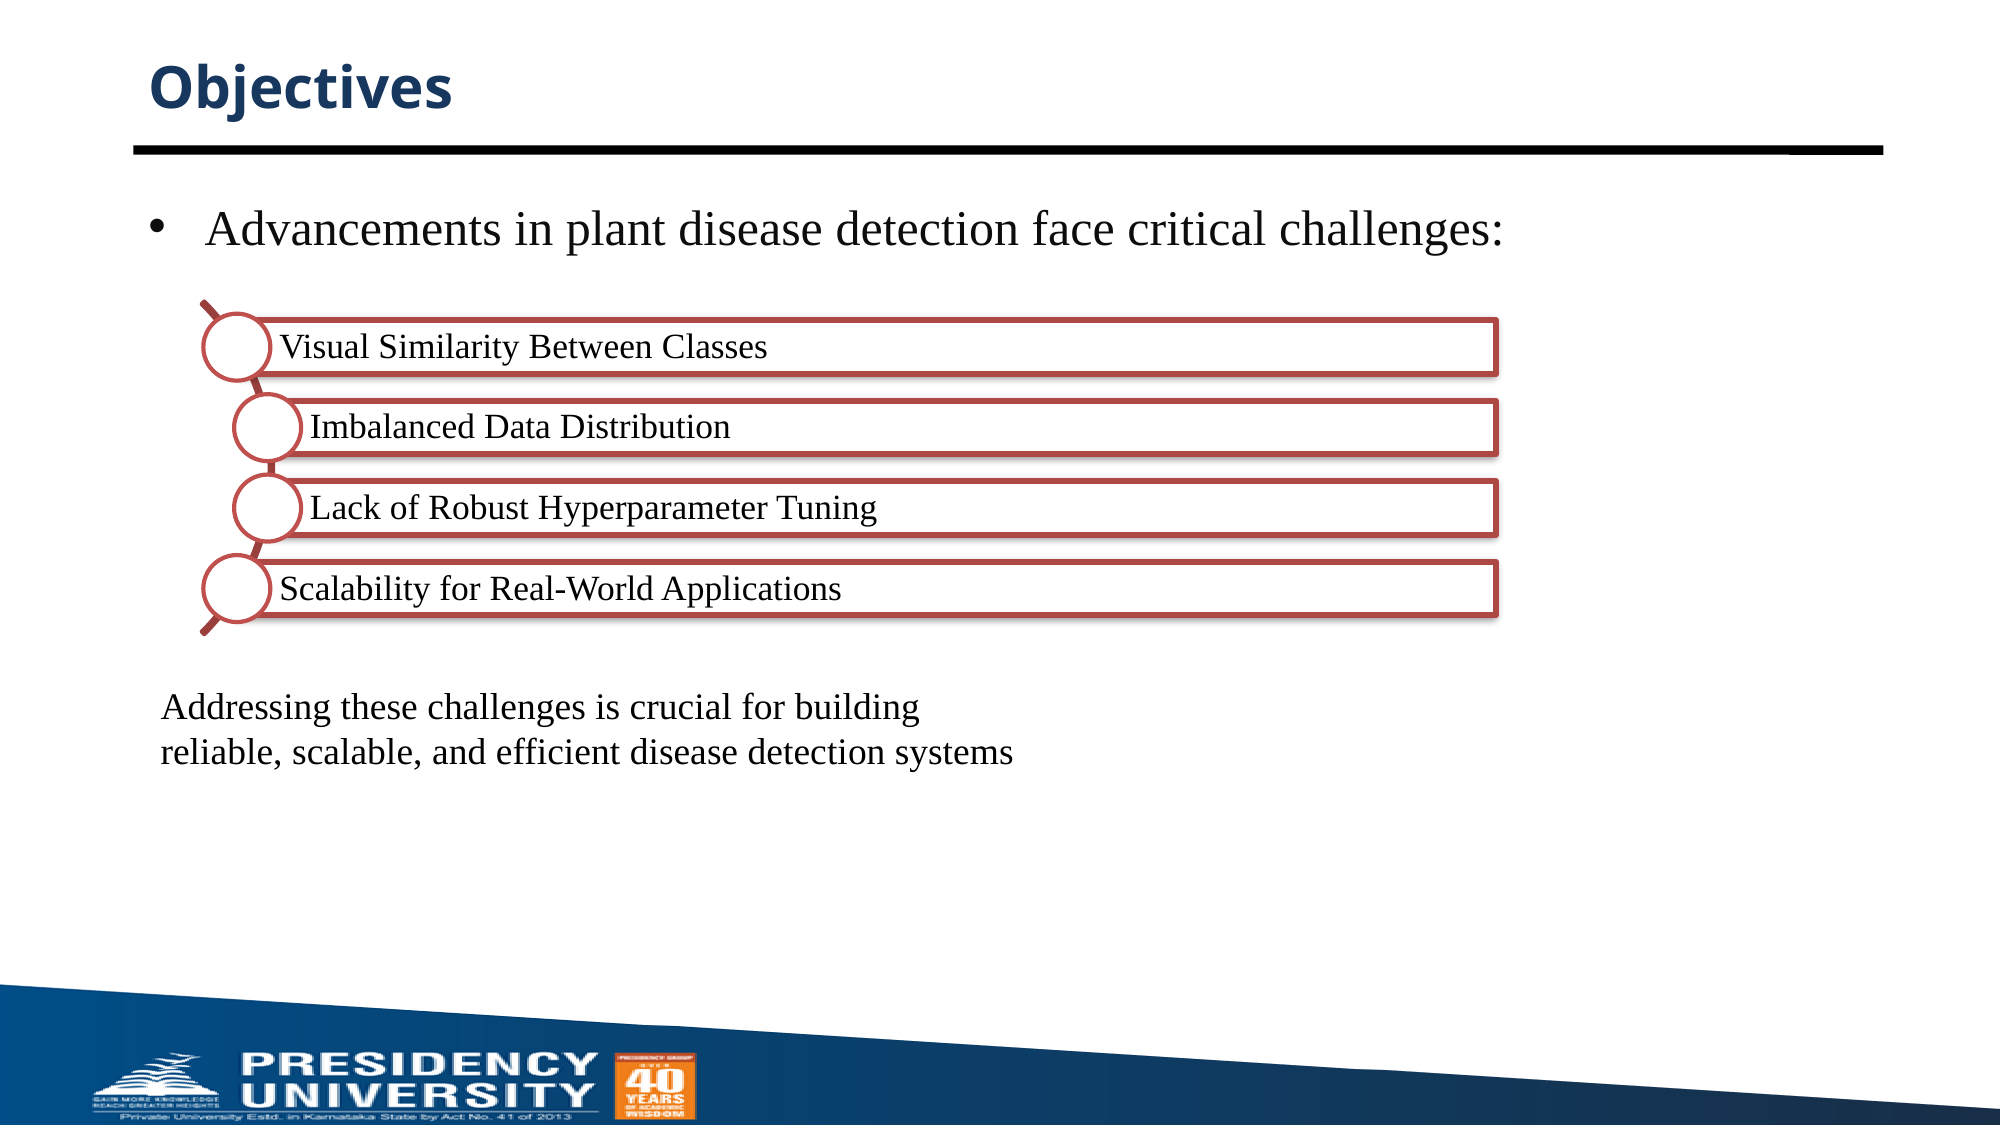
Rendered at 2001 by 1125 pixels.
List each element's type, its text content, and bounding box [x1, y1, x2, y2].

picture [0, 982, 2000, 1125]
text_box Addressing these challenges is crucial for building reliable, scalable, and efficient disease detection systems [145, 674, 1067, 779]
title Objectives [133, 45, 1884, 125]
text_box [196, 293, 1501, 643]
list Advancements in plant disease detection face critical challenges: [133, 187, 1884, 1000]
